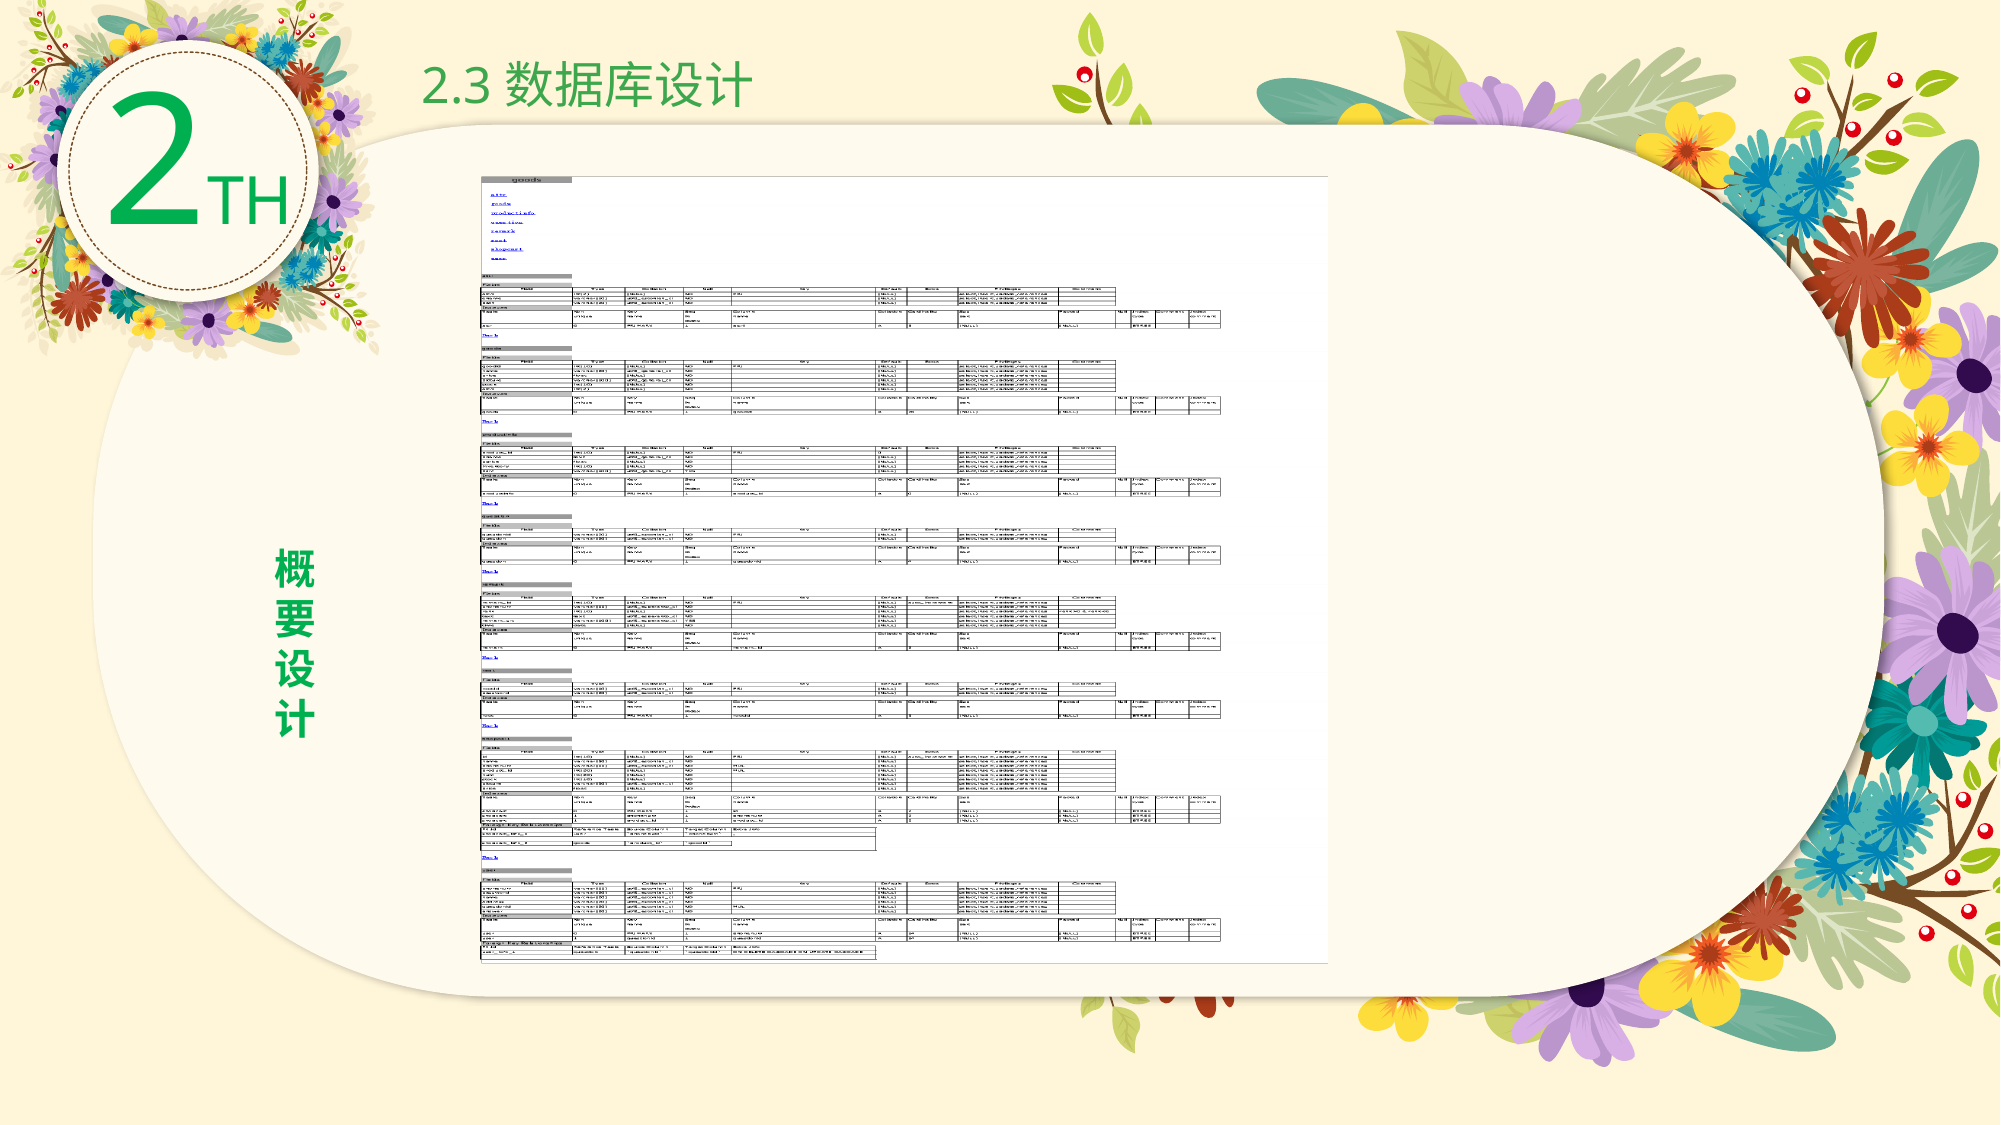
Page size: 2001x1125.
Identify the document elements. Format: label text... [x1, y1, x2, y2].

picture [480, 176, 1329, 964]
text_box 2.3数据库设计 [406, 46, 769, 122]
text_box 概 要 设 计 [259, 535, 349, 750]
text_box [0, 0, 381, 362]
